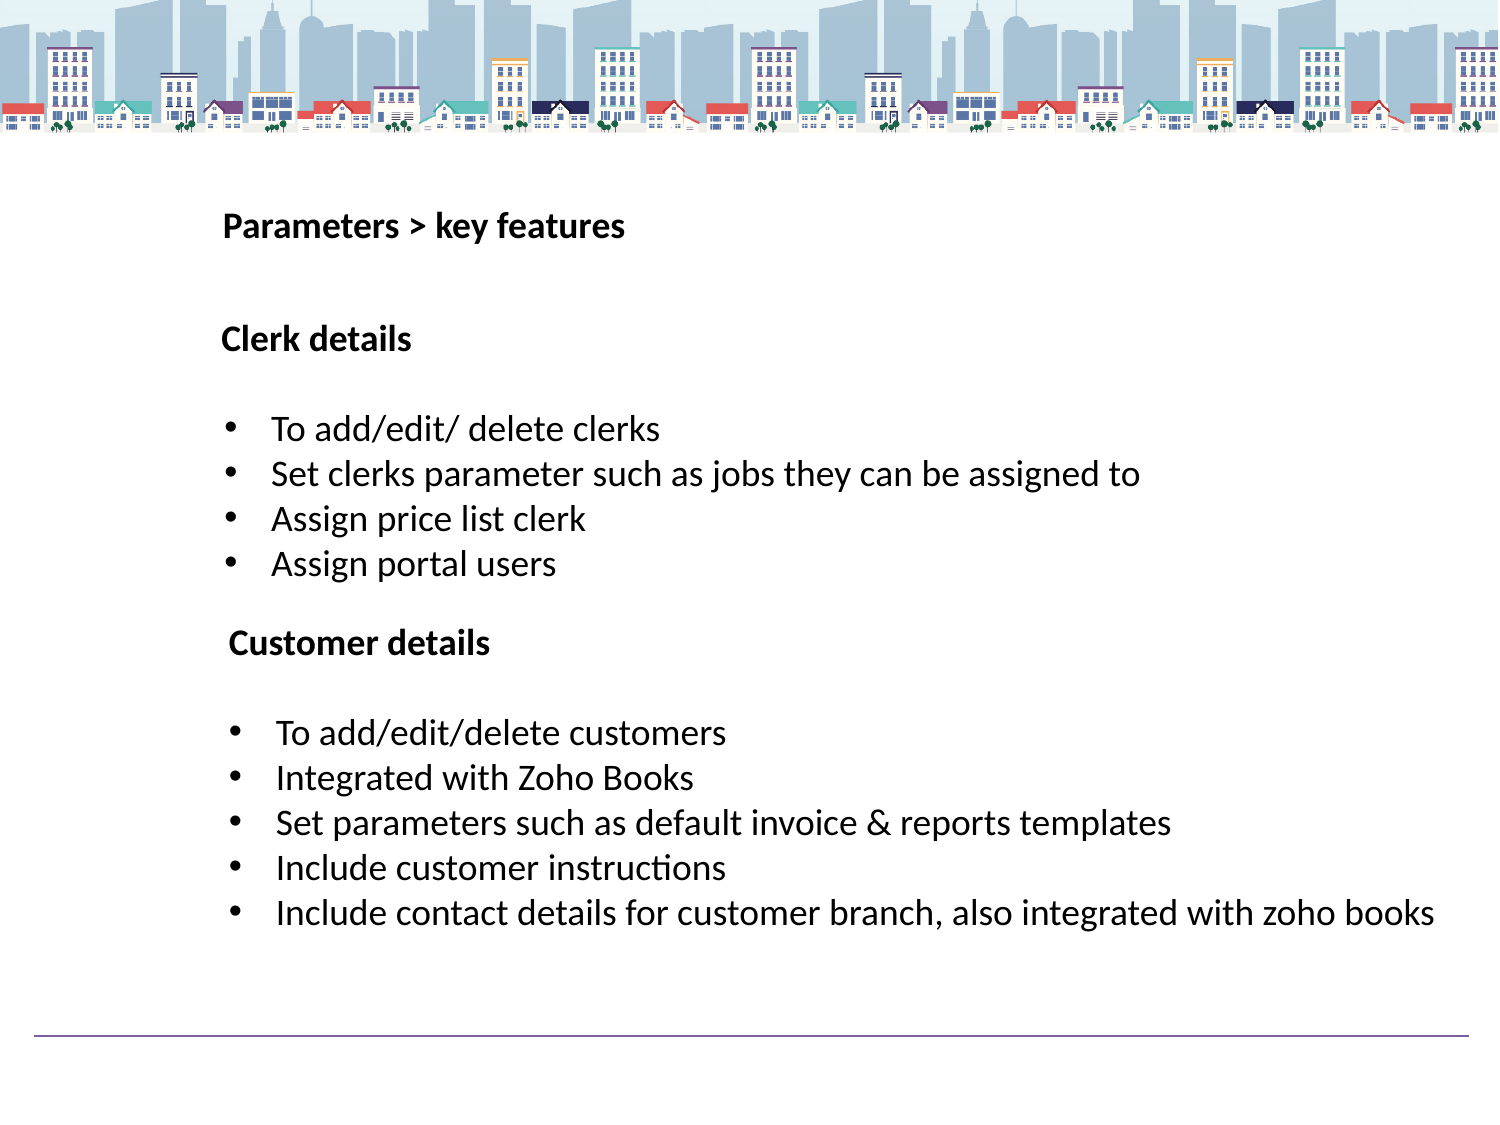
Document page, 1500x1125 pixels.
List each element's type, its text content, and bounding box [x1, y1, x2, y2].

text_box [0, 0, 1499, 133]
text_box Parameters > key features [208, 193, 641, 254]
text_box Clerk details [206, 306, 1404, 367]
text_box Customer details [214, 611, 1412, 671]
text_box To add/edit/delete customers Integrated with Zoho Books Set parameters such as default invoice & reports templates Include customer instructions Include contact details for customer branch, also integrated with zoho books [214, 700, 1477, 941]
text_box To add/edit/ delete clerks Set clerks parameter such as jobs they can be assigned to Assign price list clerk Assign portal users [209, 396, 1407, 592]
